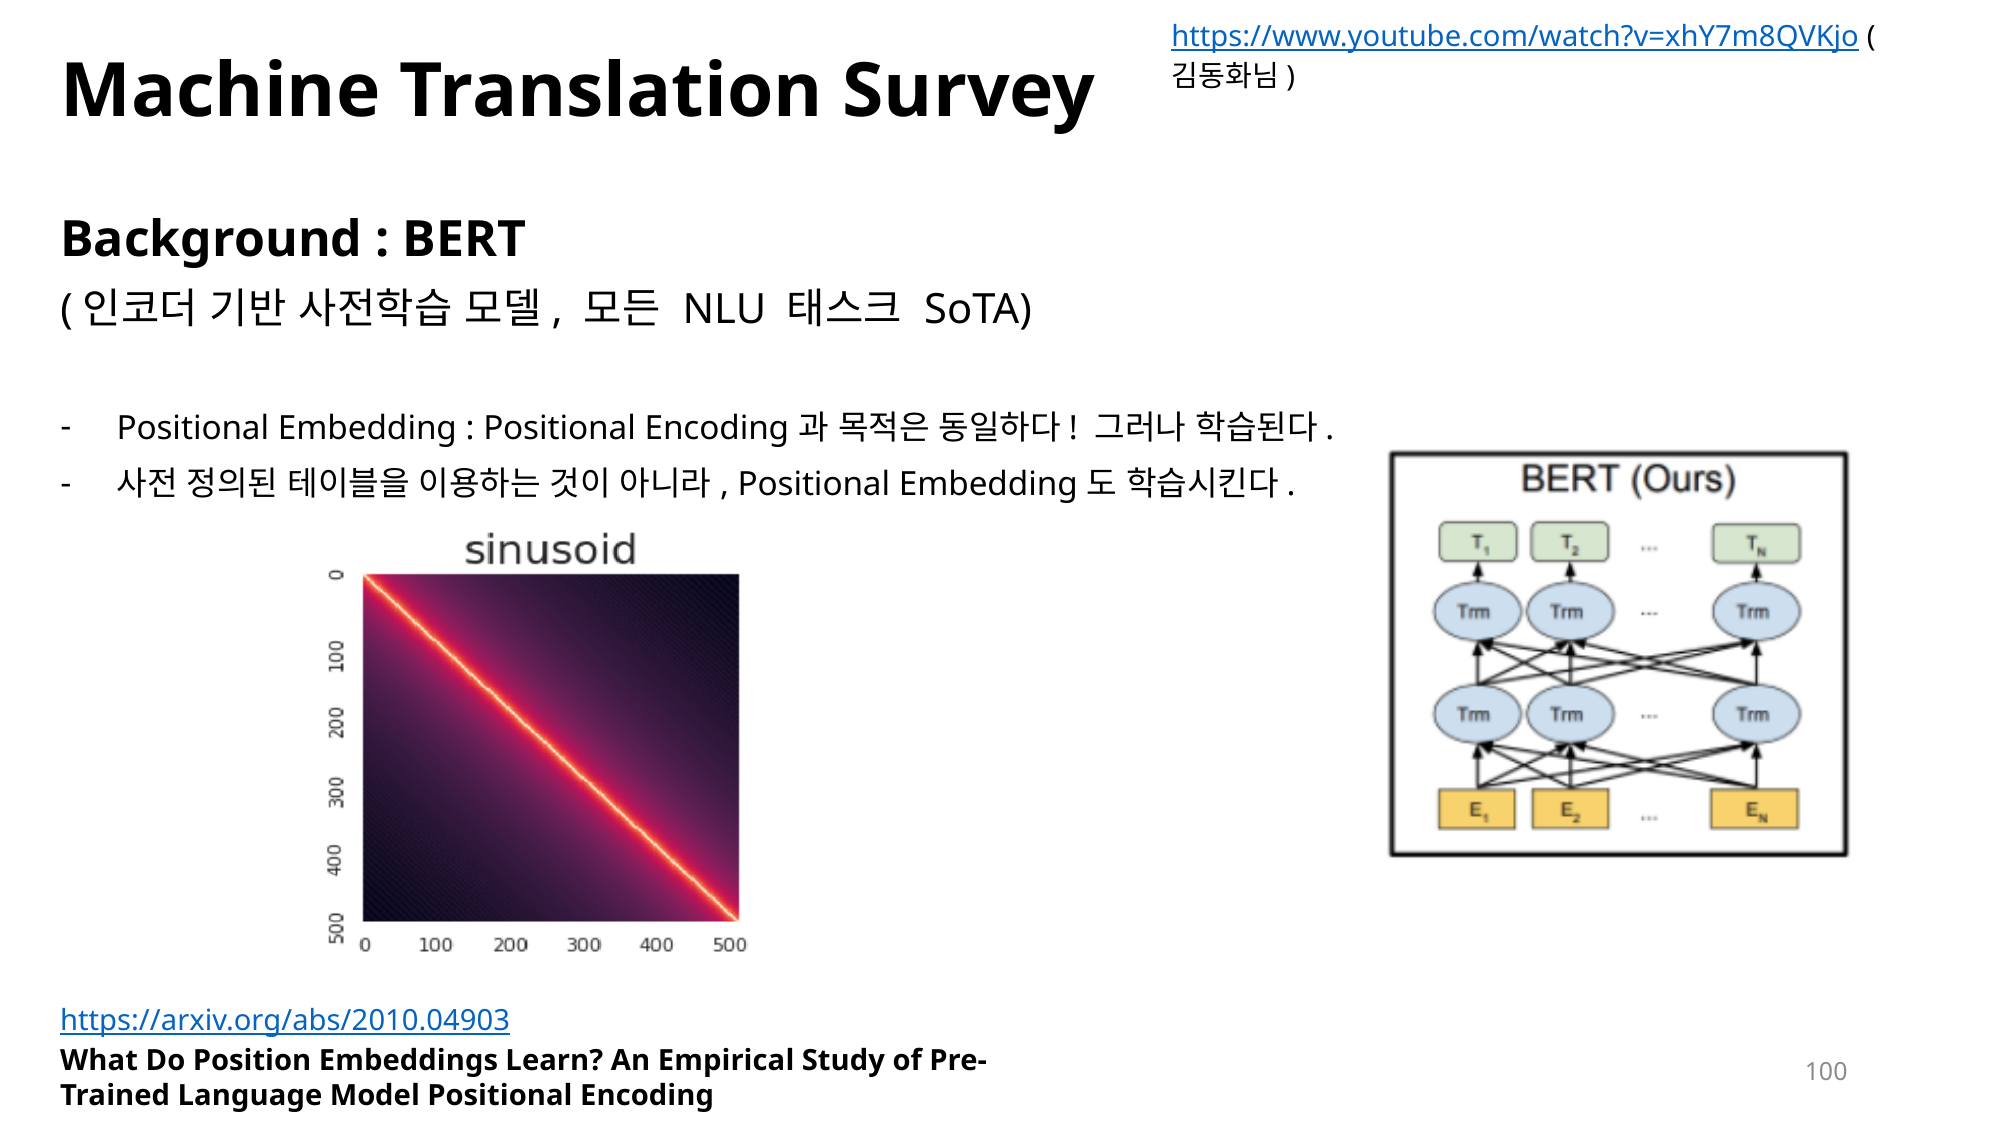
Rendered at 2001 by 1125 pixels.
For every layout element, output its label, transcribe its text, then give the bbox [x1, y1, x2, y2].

slide_number 100 [1412, 1042, 1863, 1103]
text_box https://www.youtube.com/watch?v=xhY7m8QVKjo (김동화님) [1156, 9, 2000, 100]
text_box https://arxiv.org/abs/2010.04903 What Do Position Embeddings Learn? An Empirical Study of Pre-Trained Language Model Positional Encoding [45, 994, 1046, 1125]
picture [307, 500, 795, 962]
text_box Machine Translation Survey [45, 0, 1271, 141]
picture [1363, 420, 1868, 882]
subtitle Background : BERT (인코더 기반 사전학습 모델, 모든 NLU 태스크 SoTA) Positional Embedding : Positional Encoding과 목적은 동일하다! 그러나 학습된다. 사전 정의된 테이블을 이용하는 것이 아니라, Positional Embedding도 학습시킨다. [45, 205, 1656, 1117]
